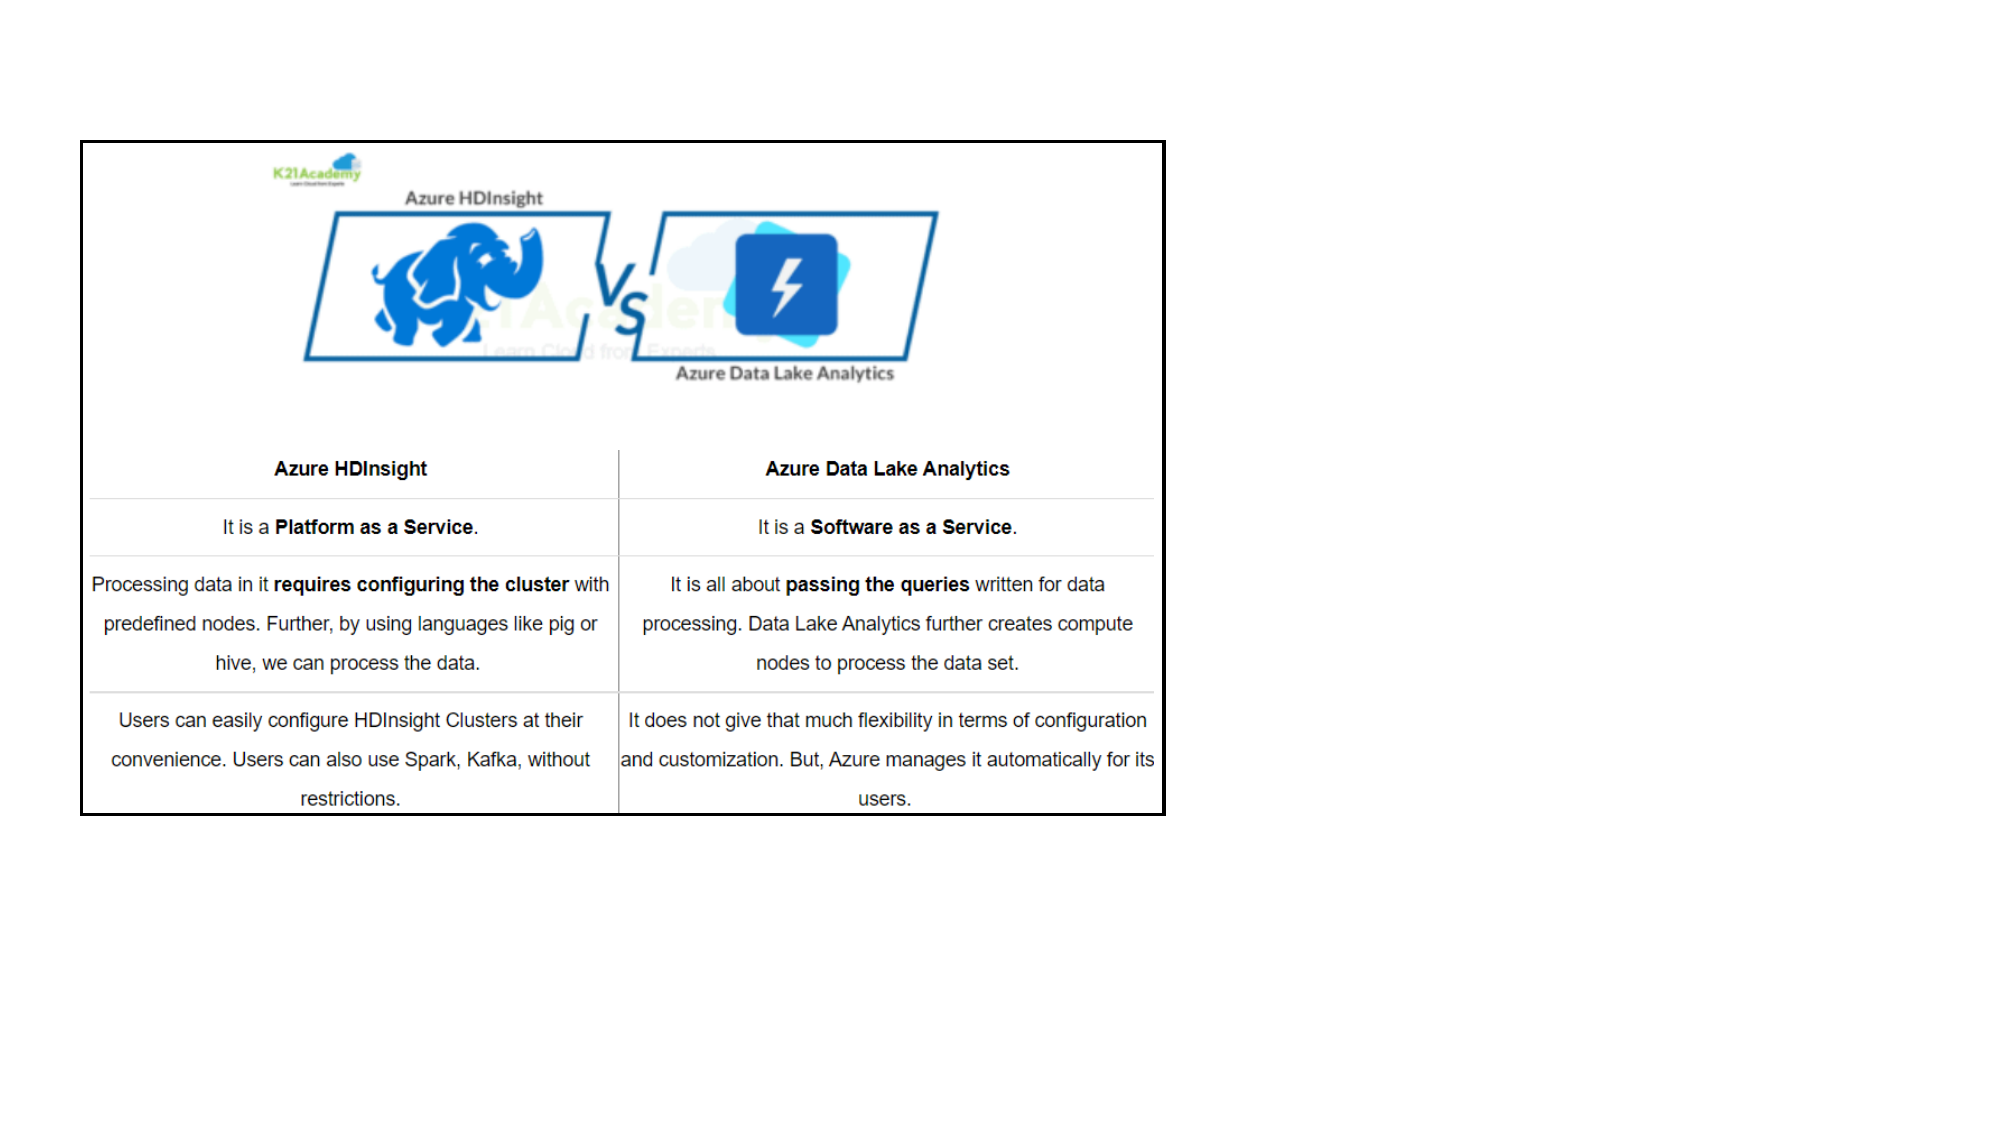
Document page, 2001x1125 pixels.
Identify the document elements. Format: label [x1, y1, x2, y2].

text_box [80, 141, 1165, 815]
picture [89, 449, 1154, 815]
picture [259, 141, 948, 392]
